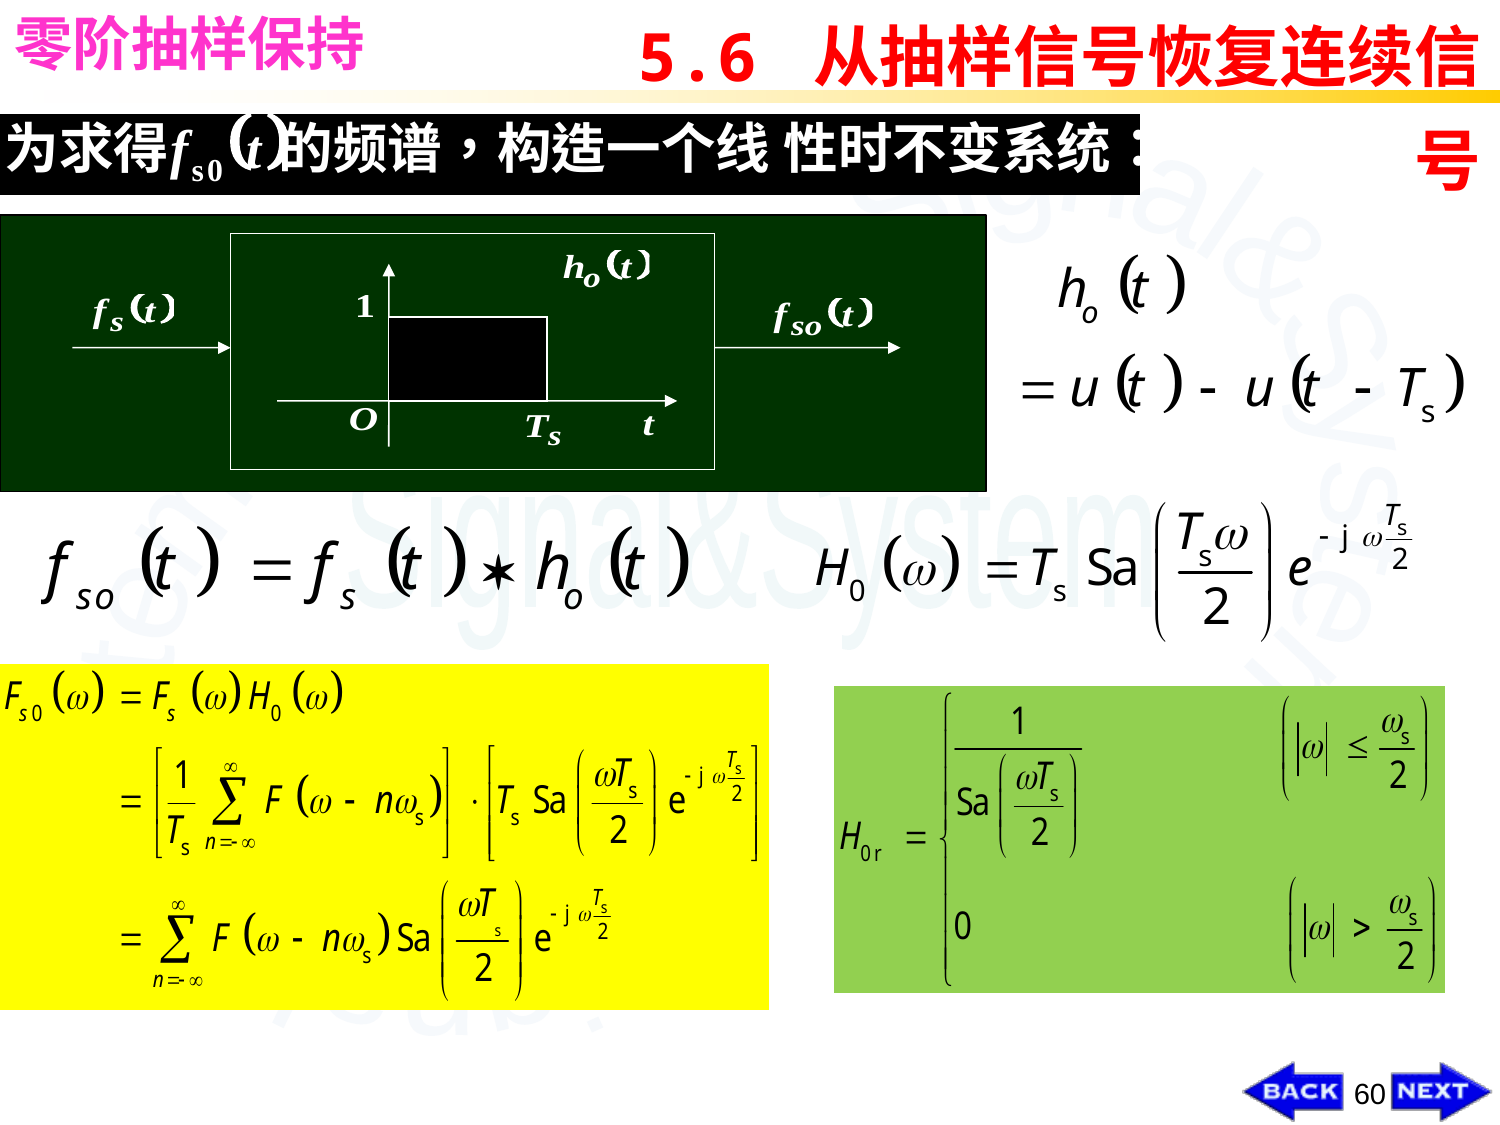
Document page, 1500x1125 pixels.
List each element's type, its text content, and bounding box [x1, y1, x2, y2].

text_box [40, 515, 697, 632]
slide_number 60 [1328, 1042, 1412, 1118]
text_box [0, 214, 987, 492]
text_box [0, 113, 1141, 196]
text_box 零阶抽样保持 [0, 0, 389, 94]
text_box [1009, 245, 1471, 442]
text_box 5.6 从抽样信号恢复连续信号 [590, 0, 1496, 207]
picture [1382, 1062, 1500, 1125]
picture [1235, 1059, 1353, 1125]
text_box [0, 663, 769, 1011]
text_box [834, 685, 1446, 994]
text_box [807, 491, 1423, 654]
